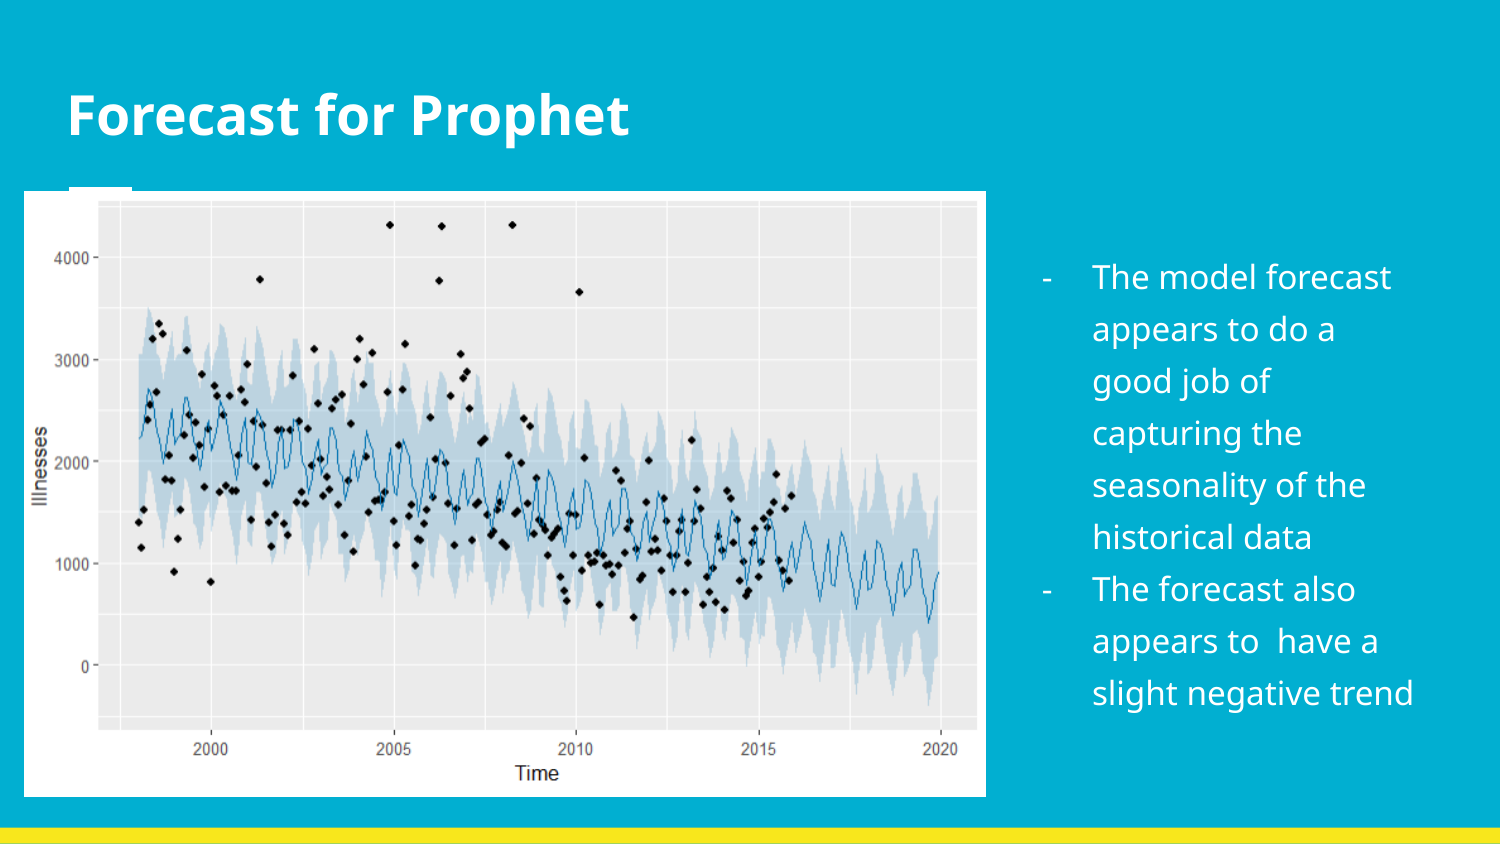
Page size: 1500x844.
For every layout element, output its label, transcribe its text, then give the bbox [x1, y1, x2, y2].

list The model forecast appears to do a good job of capturing the seasonality of the historical data The forecast also appears to have a slight negative trend [1010, 232, 1435, 750]
picture [24, 191, 986, 798]
title Forecast for Prophet [51, 61, 1449, 167]
